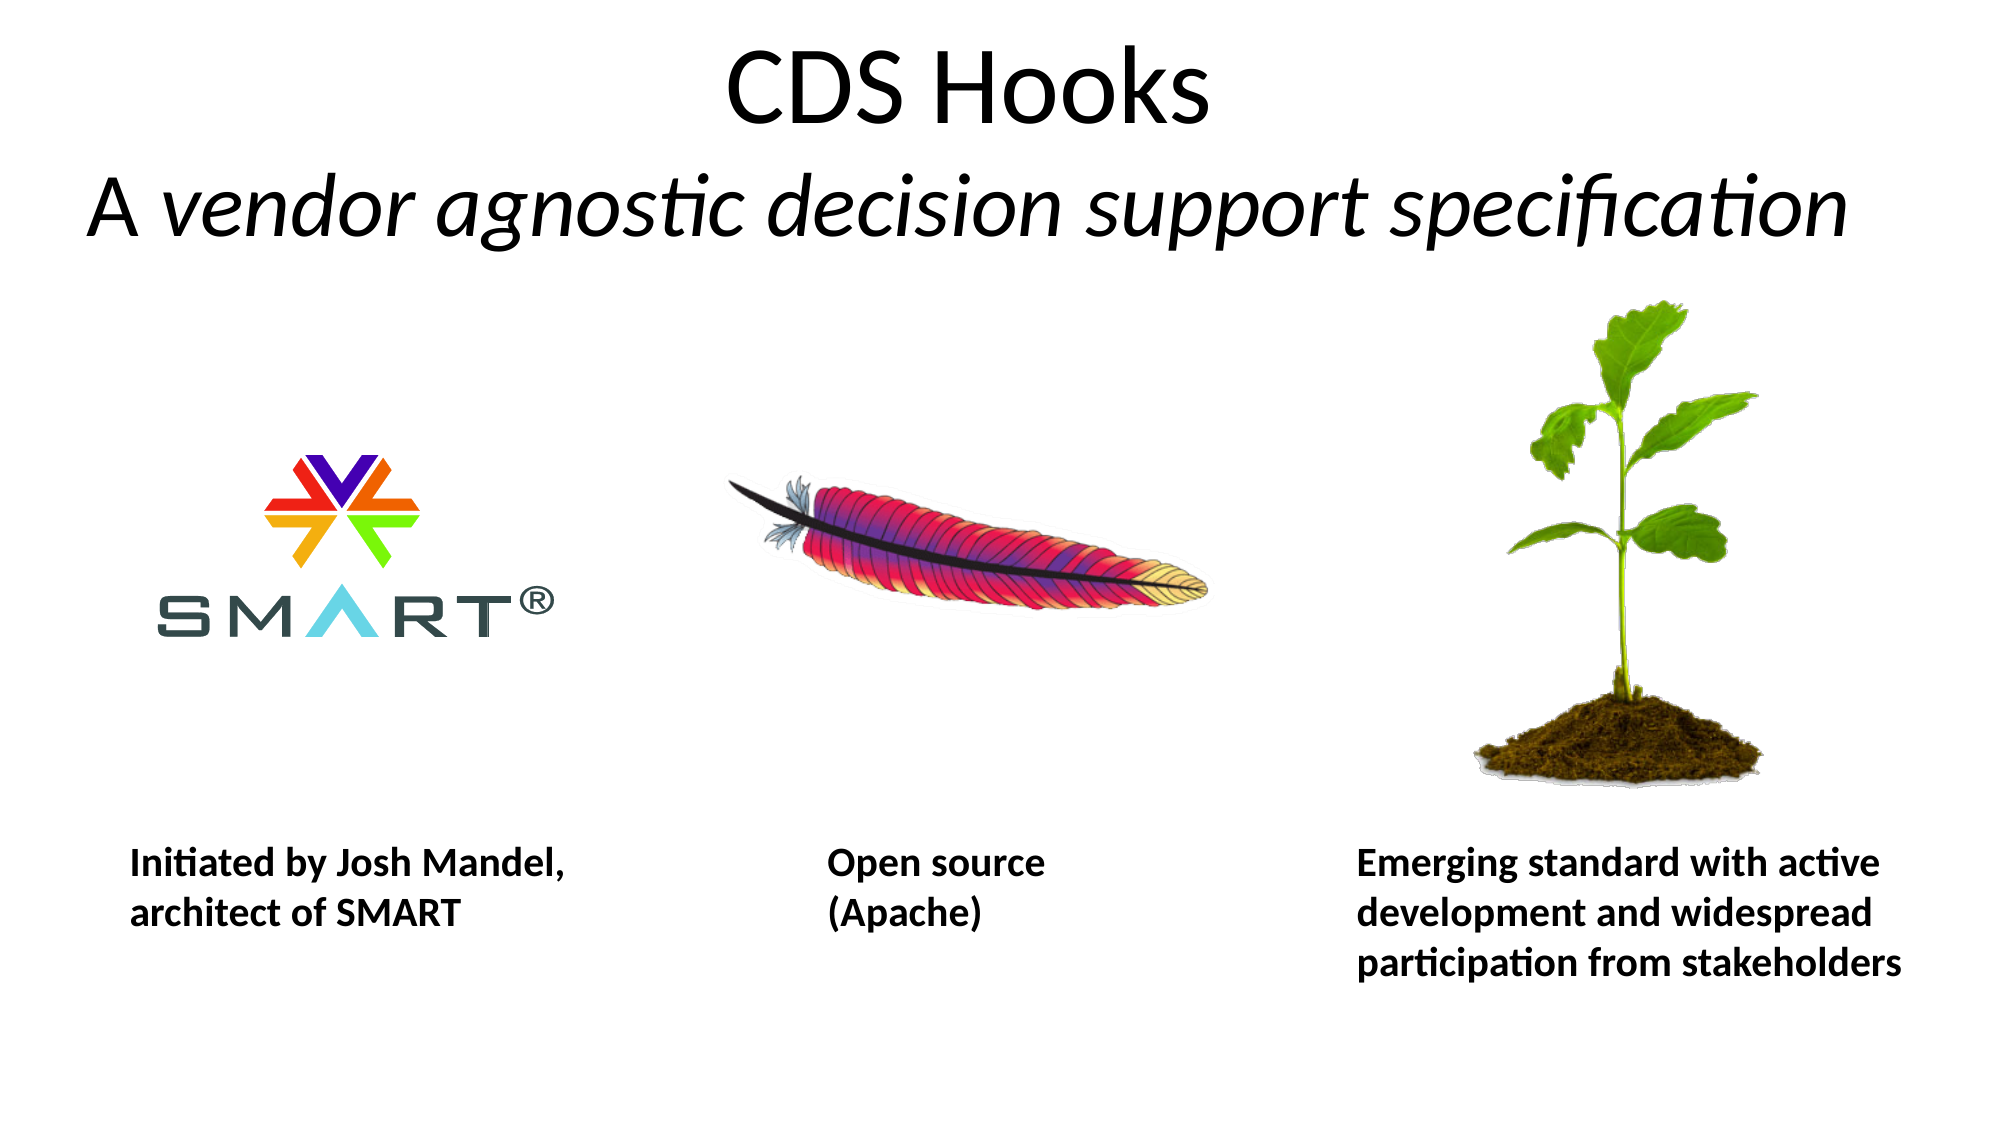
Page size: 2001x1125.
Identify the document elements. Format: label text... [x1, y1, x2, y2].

title CDS Hooks A vendor agnostic decision support specification [68, 0, 1871, 267]
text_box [723, 470, 1215, 944]
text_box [1341, 300, 1956, 1045]
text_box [114, 453, 603, 994]
